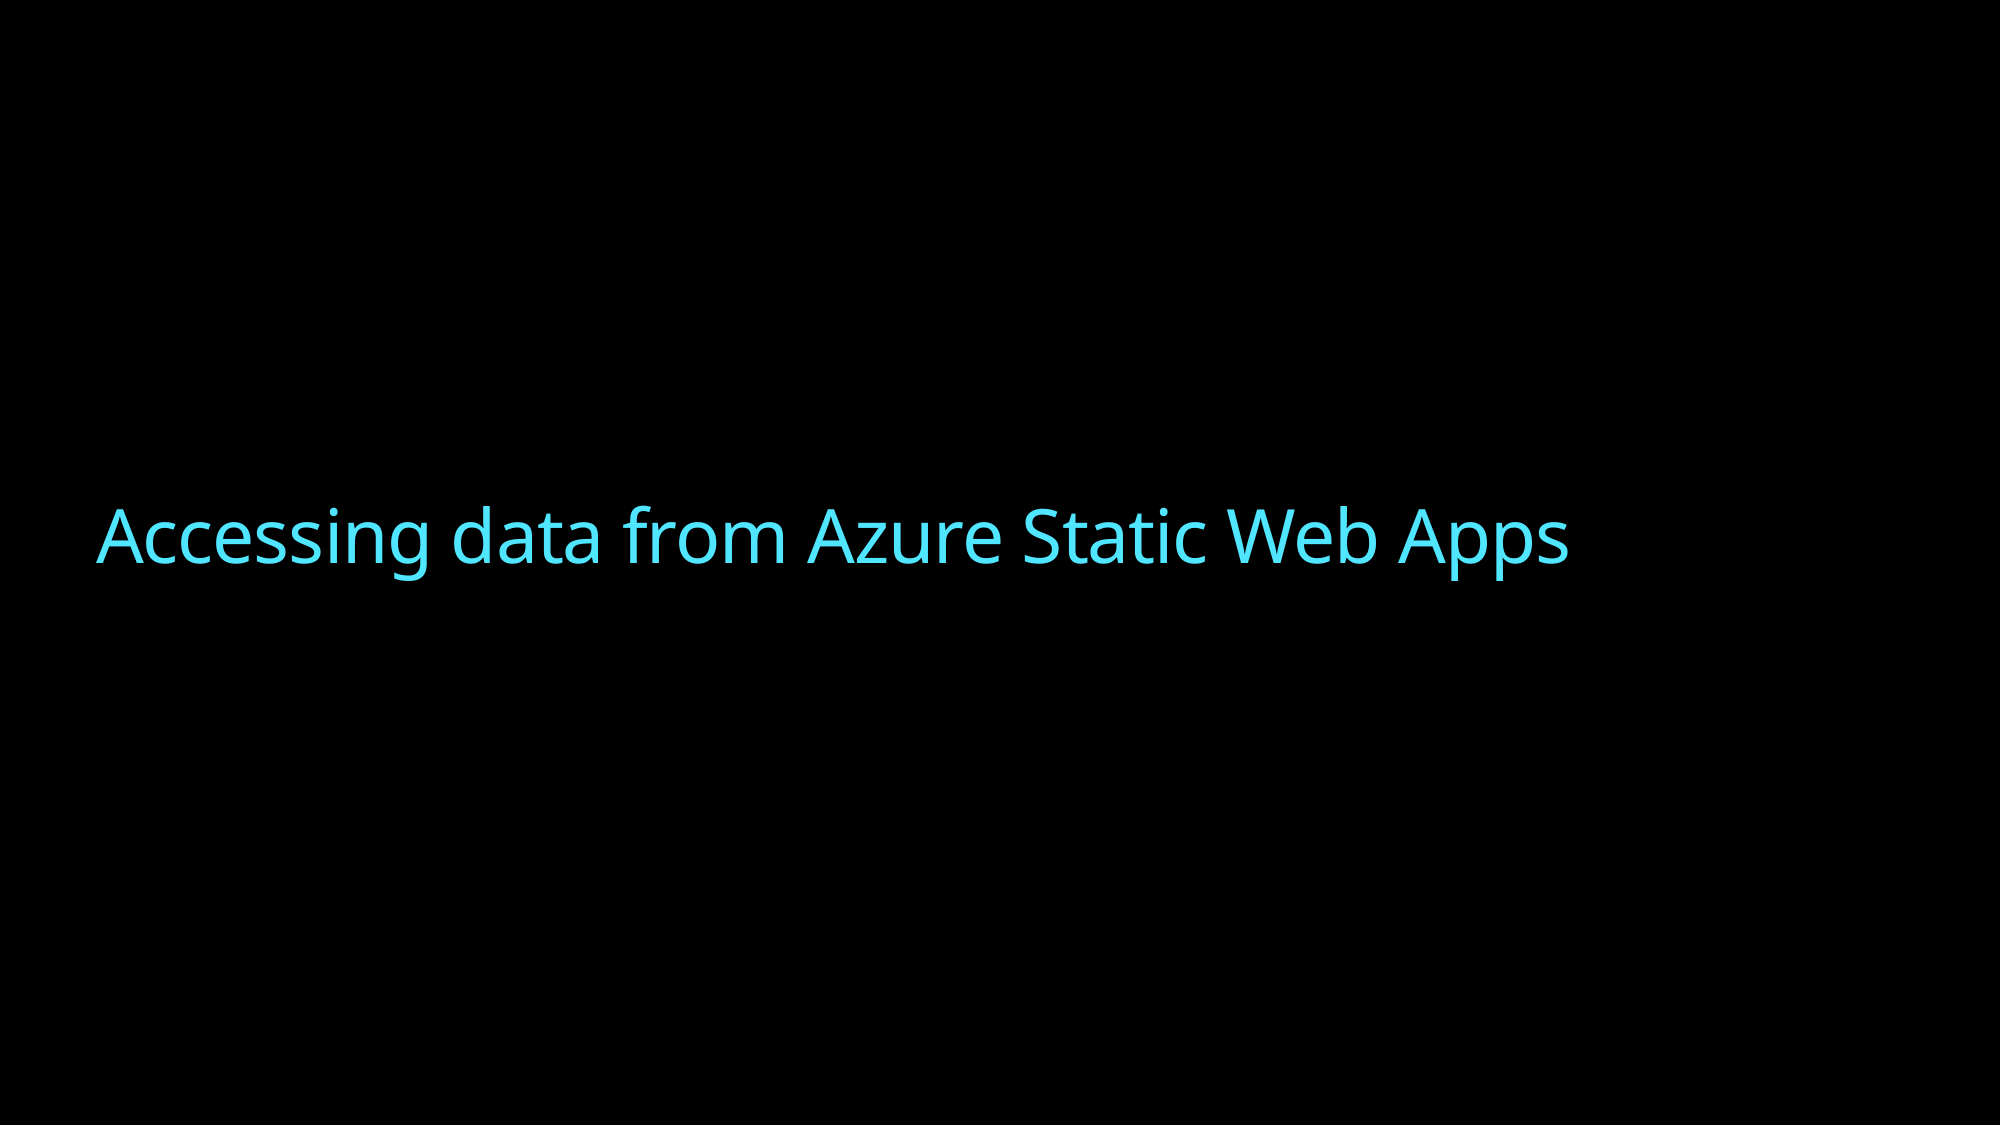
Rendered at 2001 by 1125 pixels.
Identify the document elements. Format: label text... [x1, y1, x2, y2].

title Accessing data from Azure Static Web Apps [96, 391, 1596, 580]
